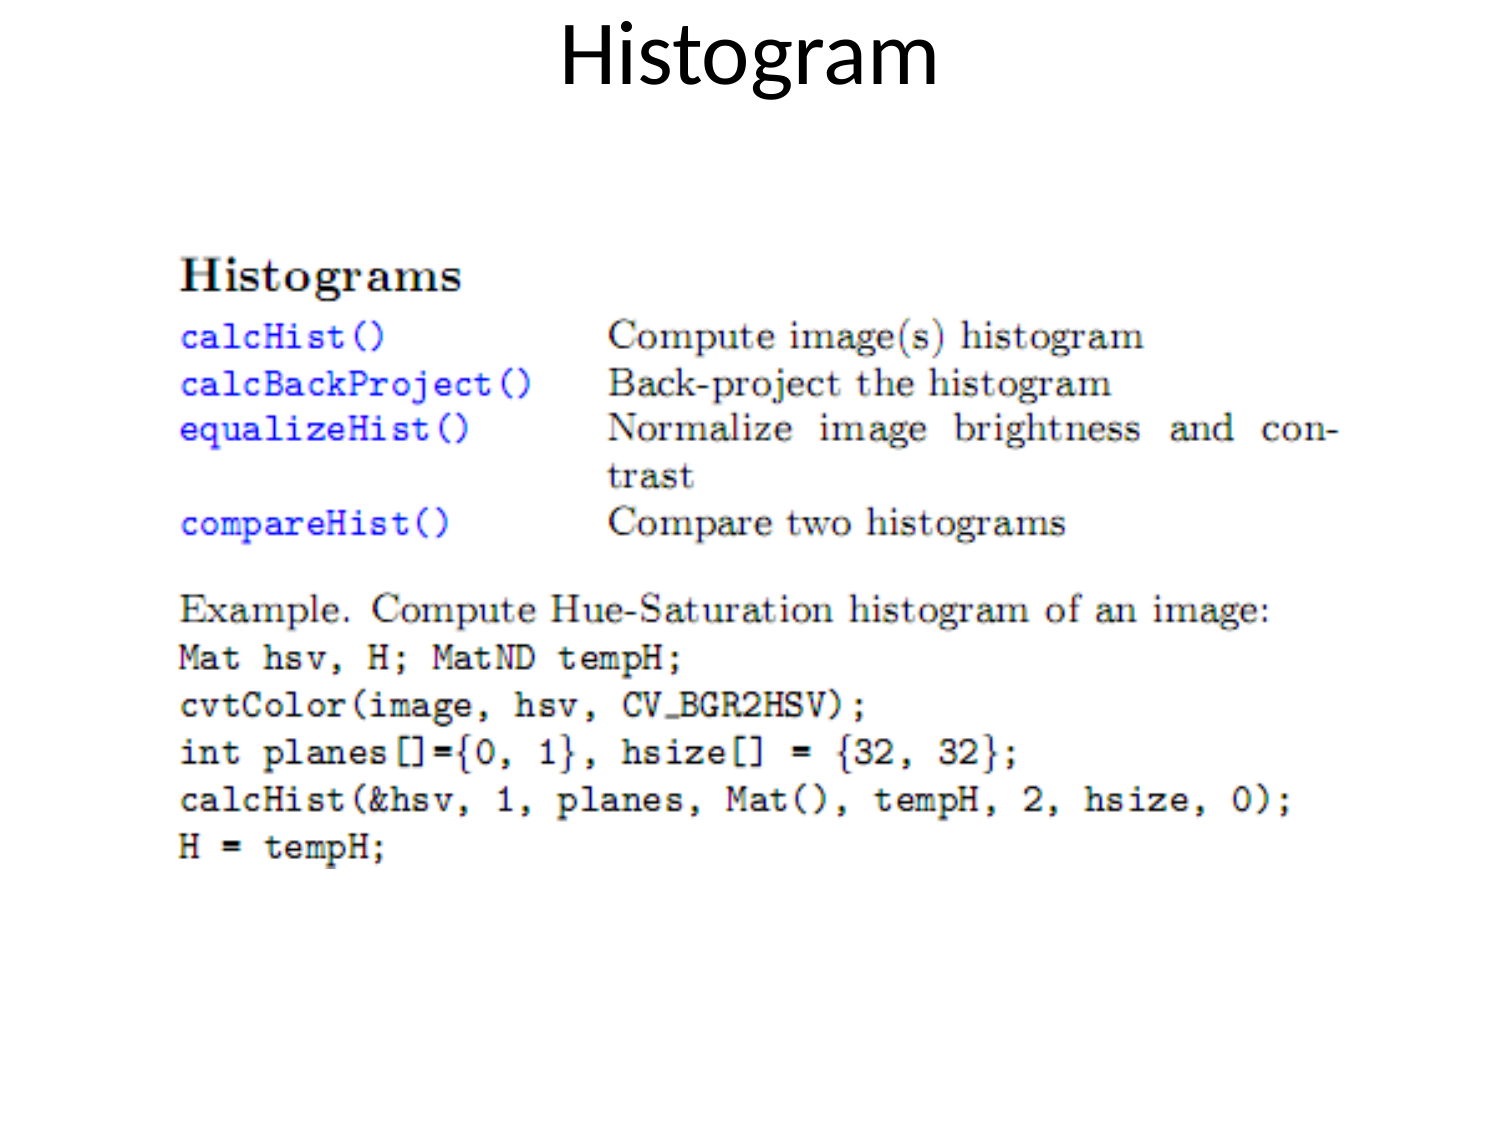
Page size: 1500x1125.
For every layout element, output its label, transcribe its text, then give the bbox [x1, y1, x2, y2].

picture [167, 241, 1349, 869]
title Histogram [74, 0, 1426, 143]
